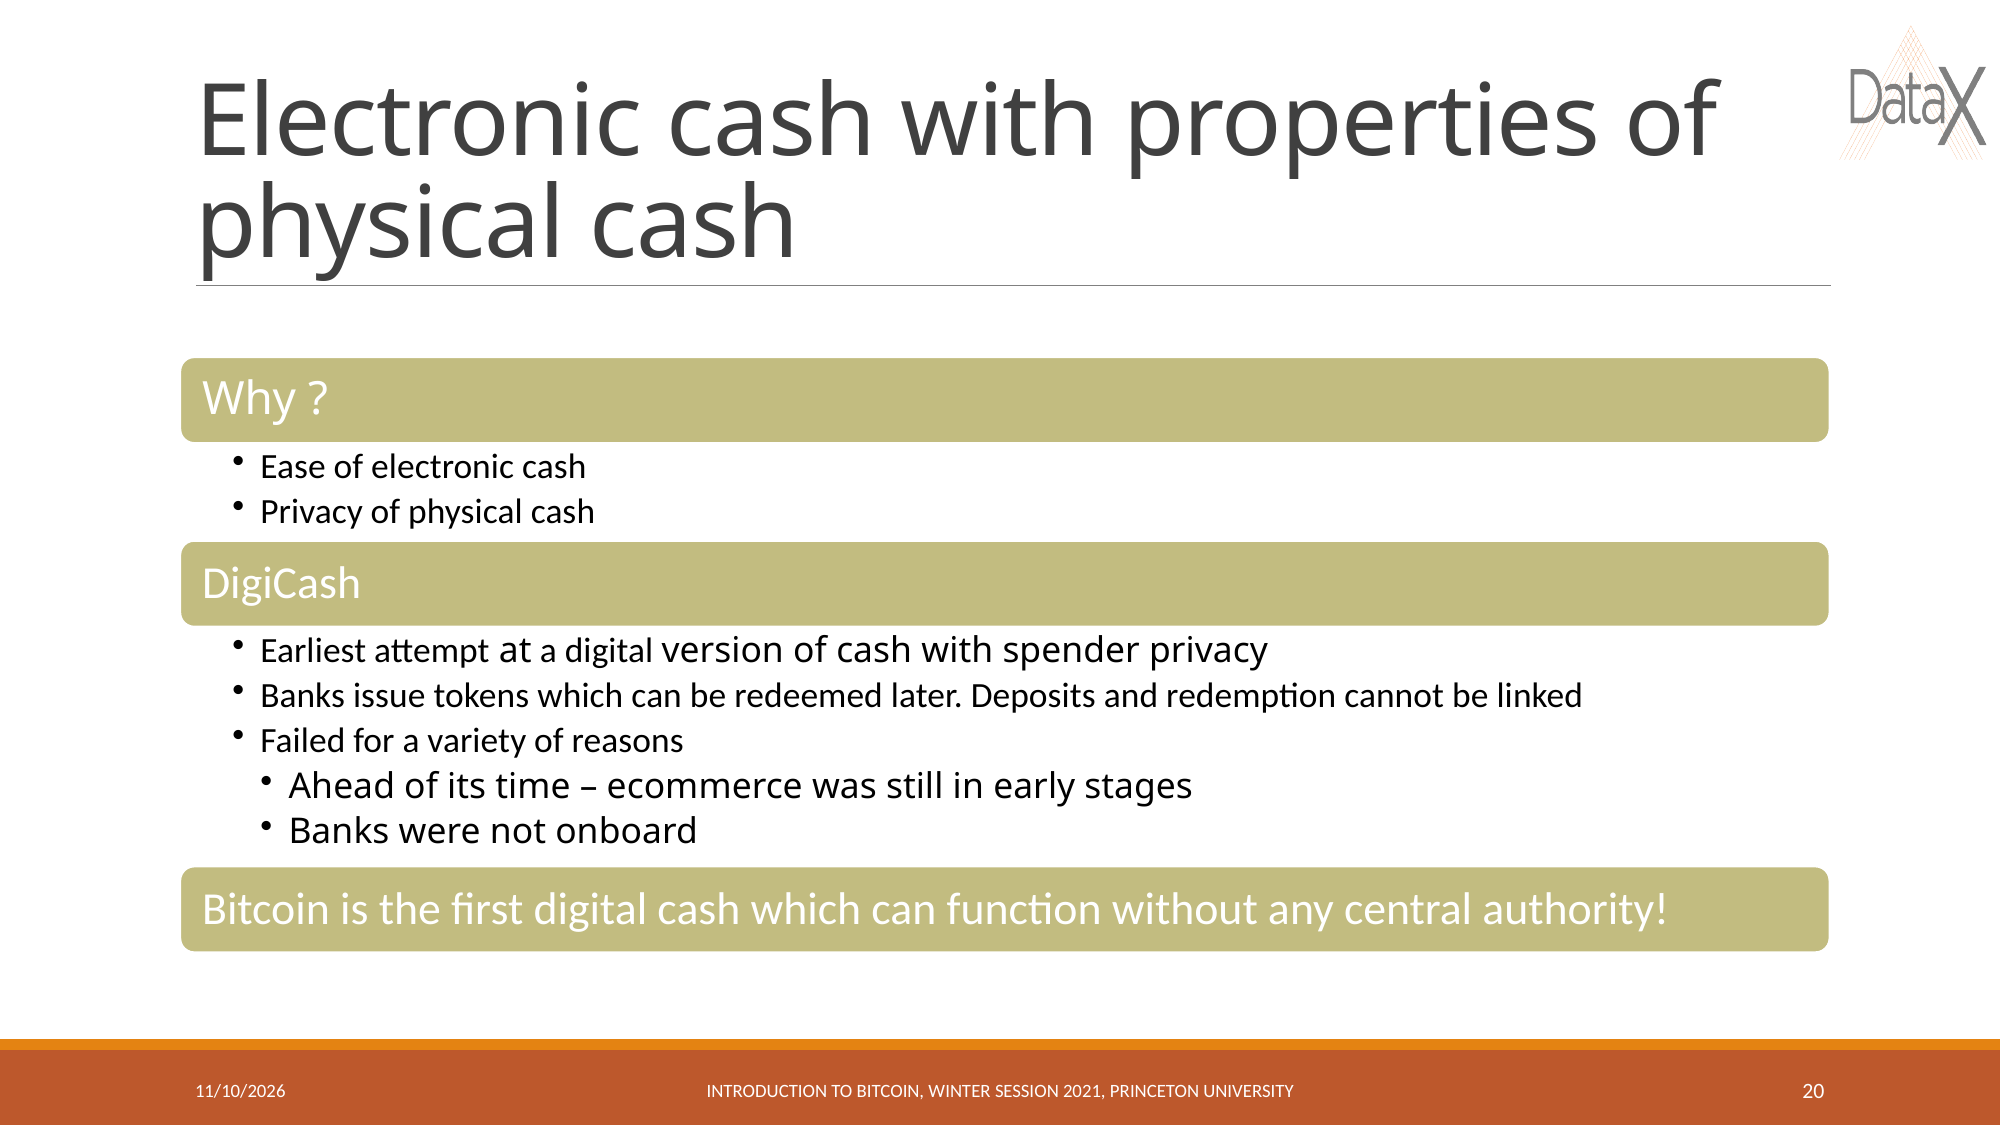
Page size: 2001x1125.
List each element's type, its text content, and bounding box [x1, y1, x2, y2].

title Electronic cash with properties of physical cash [180, 47, 1830, 285]
text_box [1839, 25, 1987, 160]
footer Introduction to Bitcoin, Winter session 2021, Princeton University [604, 1059, 1396, 1120]
slide_number 20 [1624, 1059, 1840, 1120]
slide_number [180, 1059, 586, 1120]
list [179, 343, 1831, 966]
